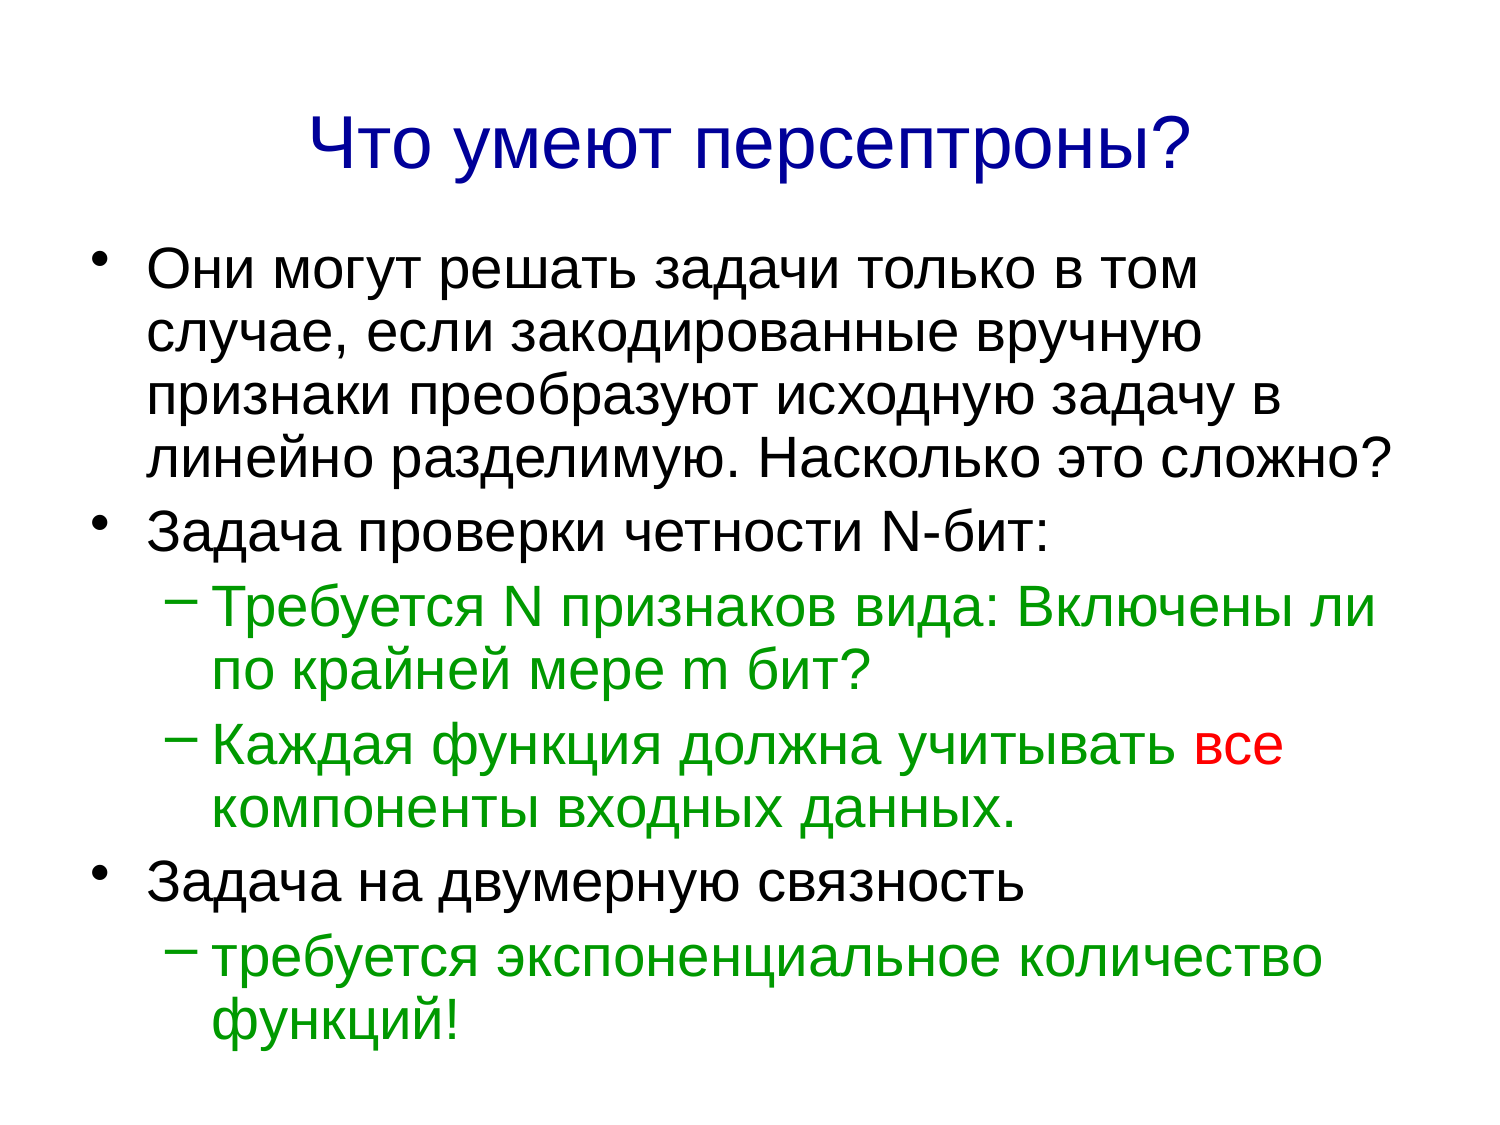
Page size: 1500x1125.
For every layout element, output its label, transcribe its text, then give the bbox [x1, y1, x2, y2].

list Они могут решать задачи только в том случае, если закодированные вручную признаки преобразуют исходную задачу в линейно разделимую. Насколько это сложно? Задача проверки четности N-бит: Требуется N признаков вида: Включены ли по крайней мере m бит? Каждая функция должна учитывать все компоненты входных данных. Задача на двумерную связность требуется экспоненциальное количество функций! [75, 230, 1425, 973]
title Что умеют персептроны? [75, 45, 1425, 230]
